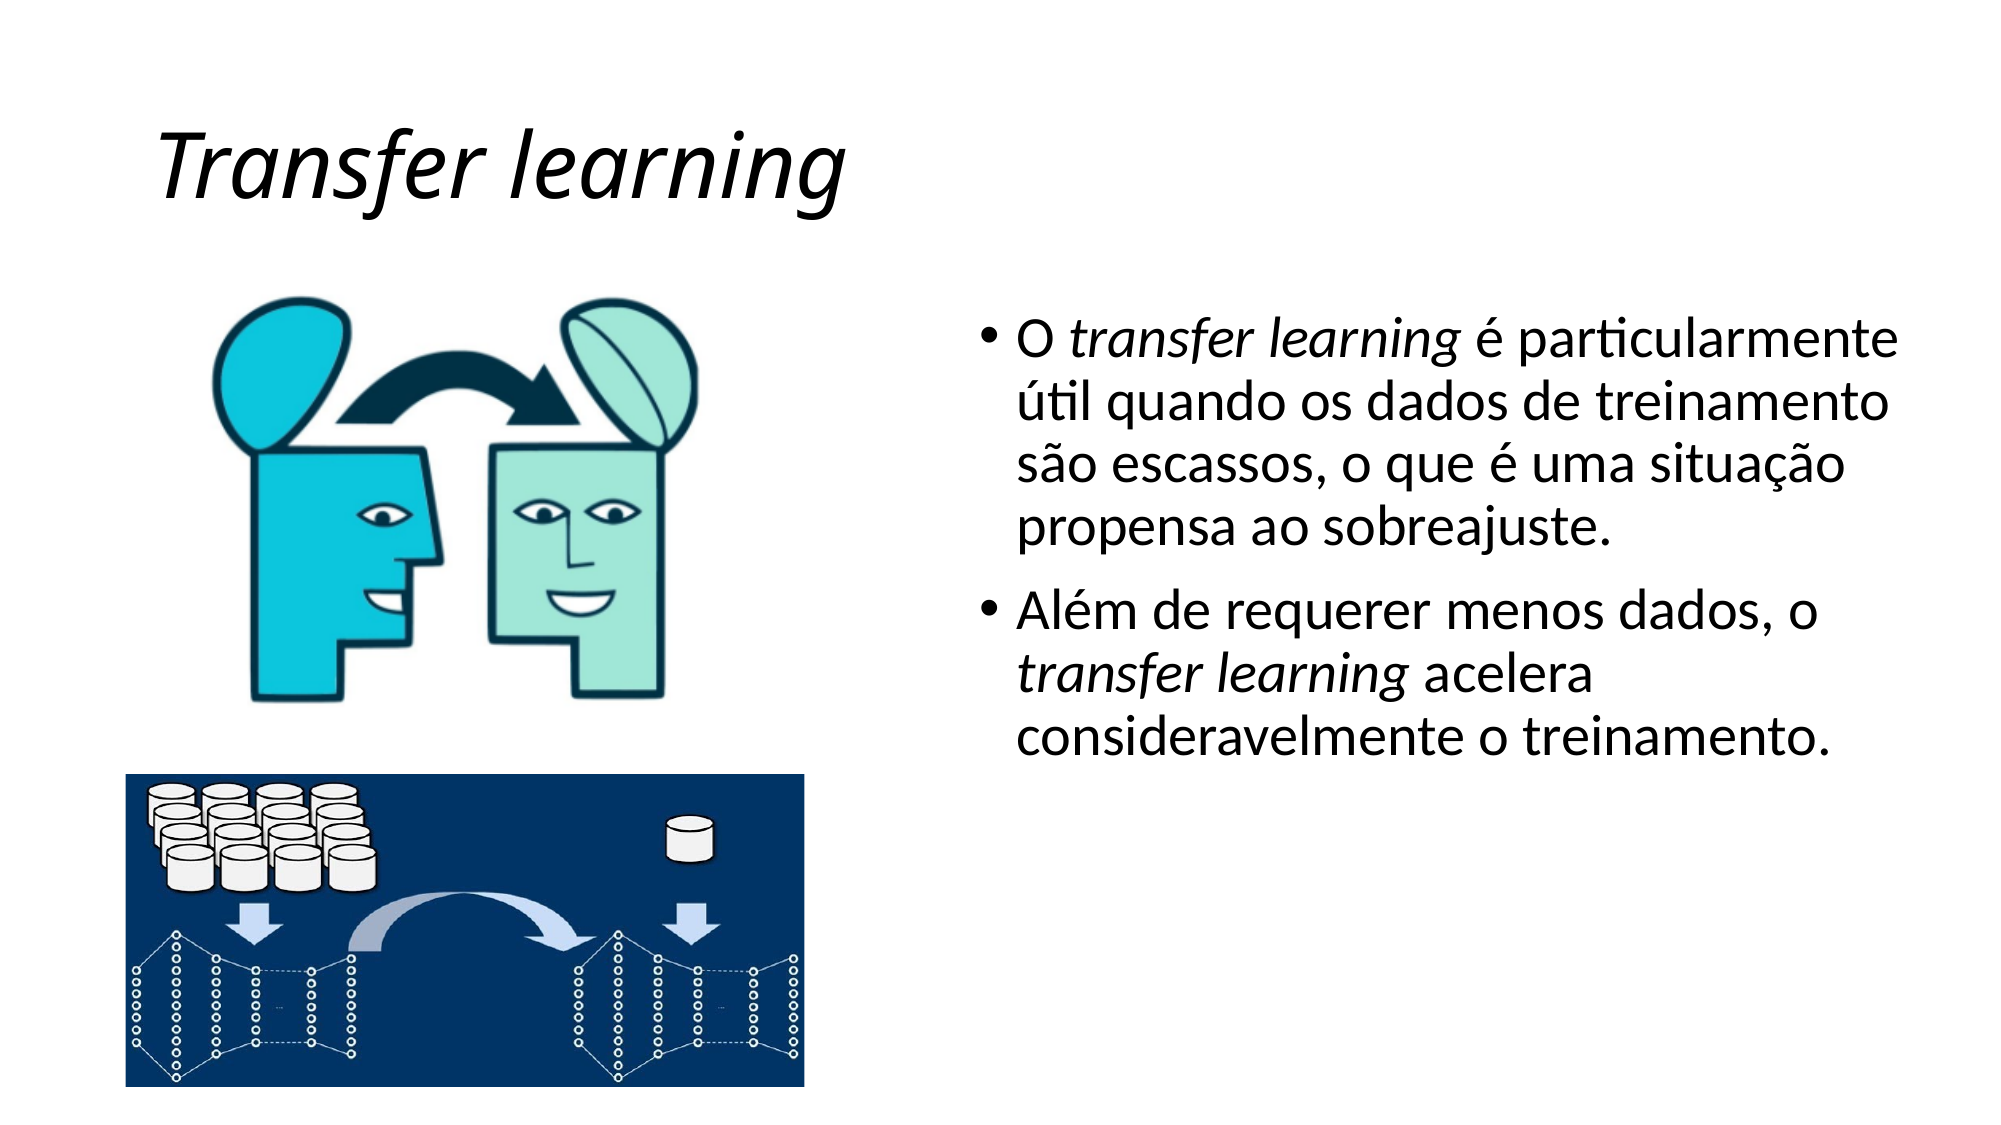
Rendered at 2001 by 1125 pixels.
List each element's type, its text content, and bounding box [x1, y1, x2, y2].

picture [204, 293, 717, 713]
picture [125, 774, 805, 1087]
list O transfer learning é particularmente útil quando os dados de treinamento são escassos, o que é uma situação propensa ao sobreajuste. Além de requerer menos dados, o transfer learning acelera consideravelmente o treinamento. [964, 299, 1983, 1125]
title Transfer learning [137, 59, 1863, 278]
